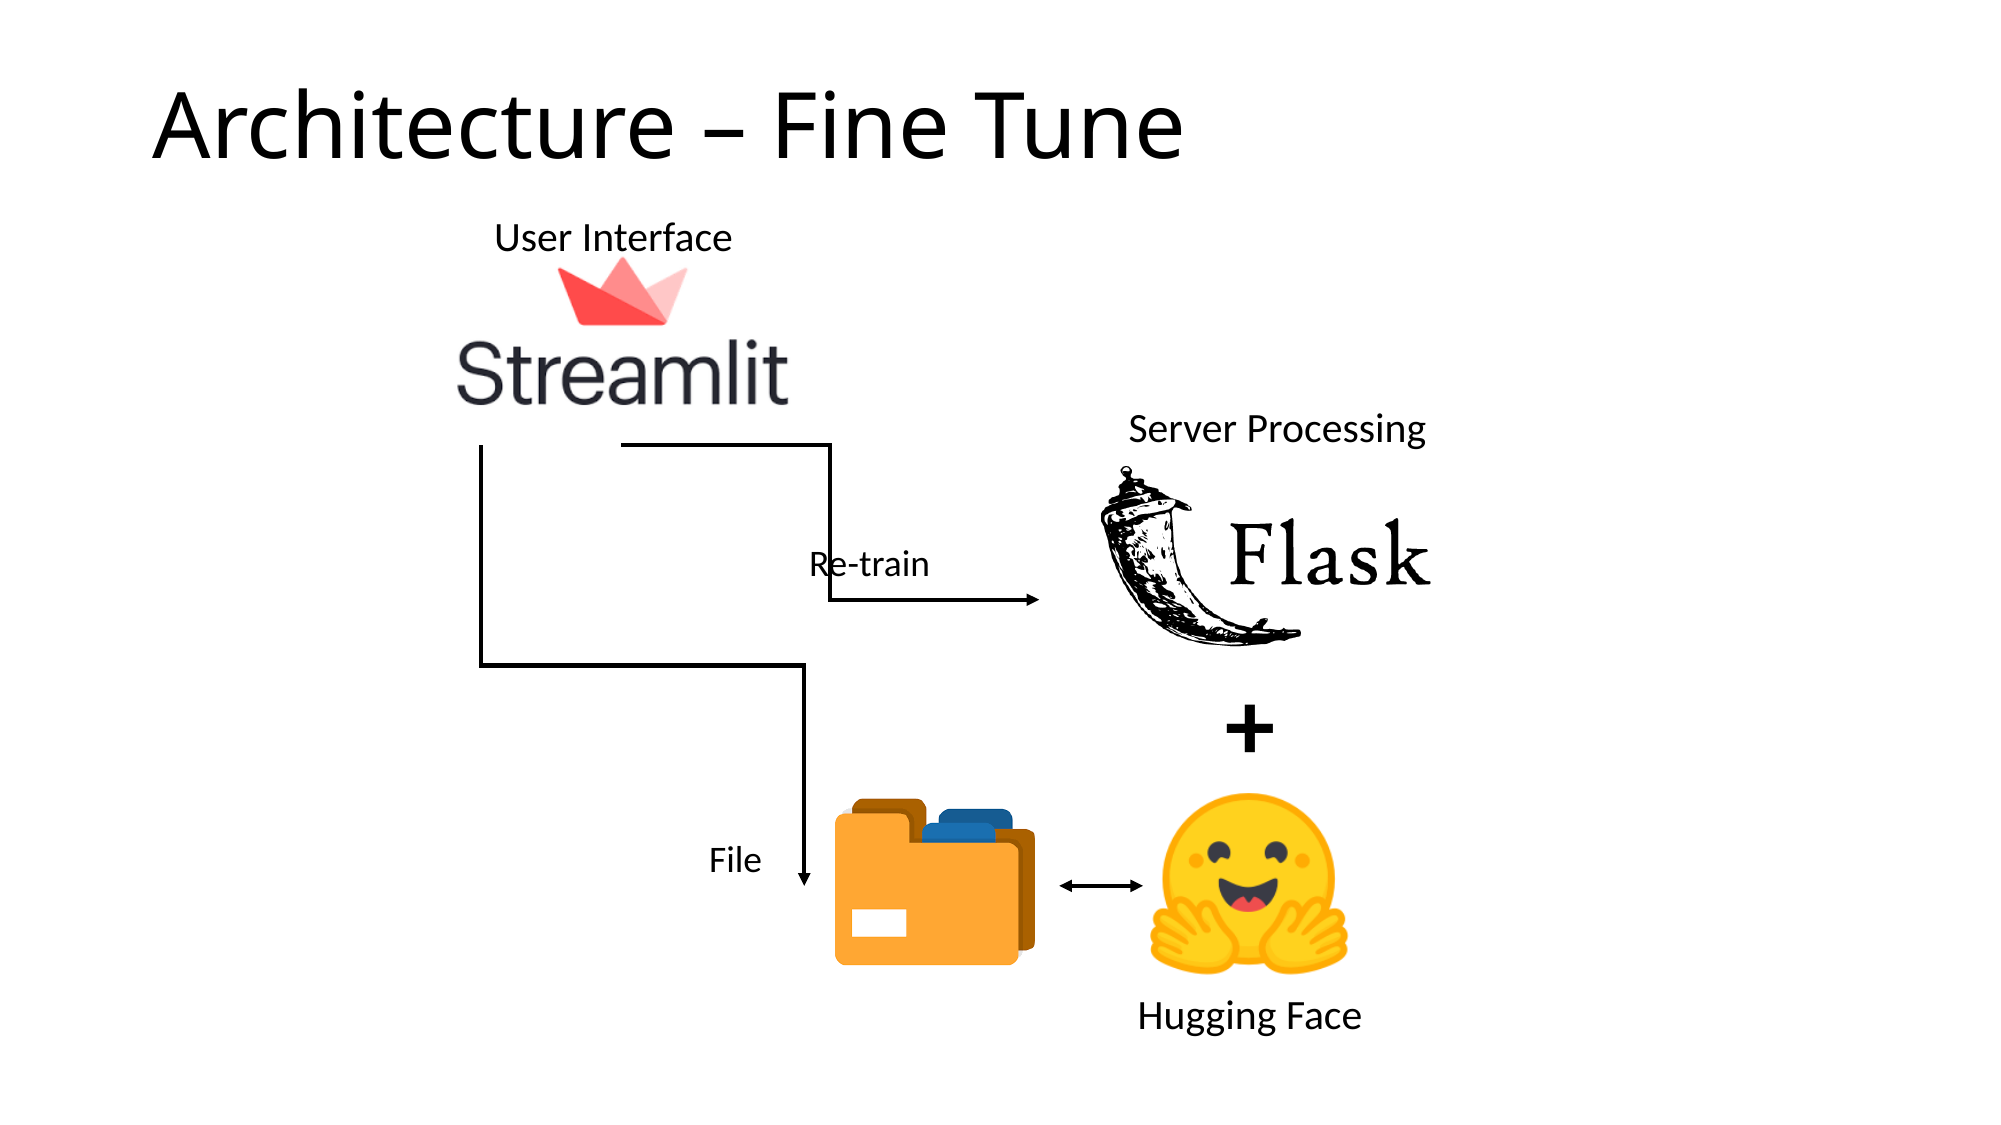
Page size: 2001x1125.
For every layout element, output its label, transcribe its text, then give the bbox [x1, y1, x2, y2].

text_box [621, 445, 1040, 600]
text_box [422, 503, 863, 828]
picture [1101, 466, 1444, 659]
picture [393, 252, 849, 417]
text_box File [694, 828, 778, 888]
text_box Hugging Face [1122, 980, 1378, 1046]
text_box User Interface [479, 201, 749, 252]
text_box + [1210, 659, 1291, 784]
picture [835, 781, 1035, 982]
picture [1150, 784, 1351, 984]
title Architecture – Fine Tune [137, 59, 1863, 199]
text_box Server Processing [1113, 393, 1442, 458]
